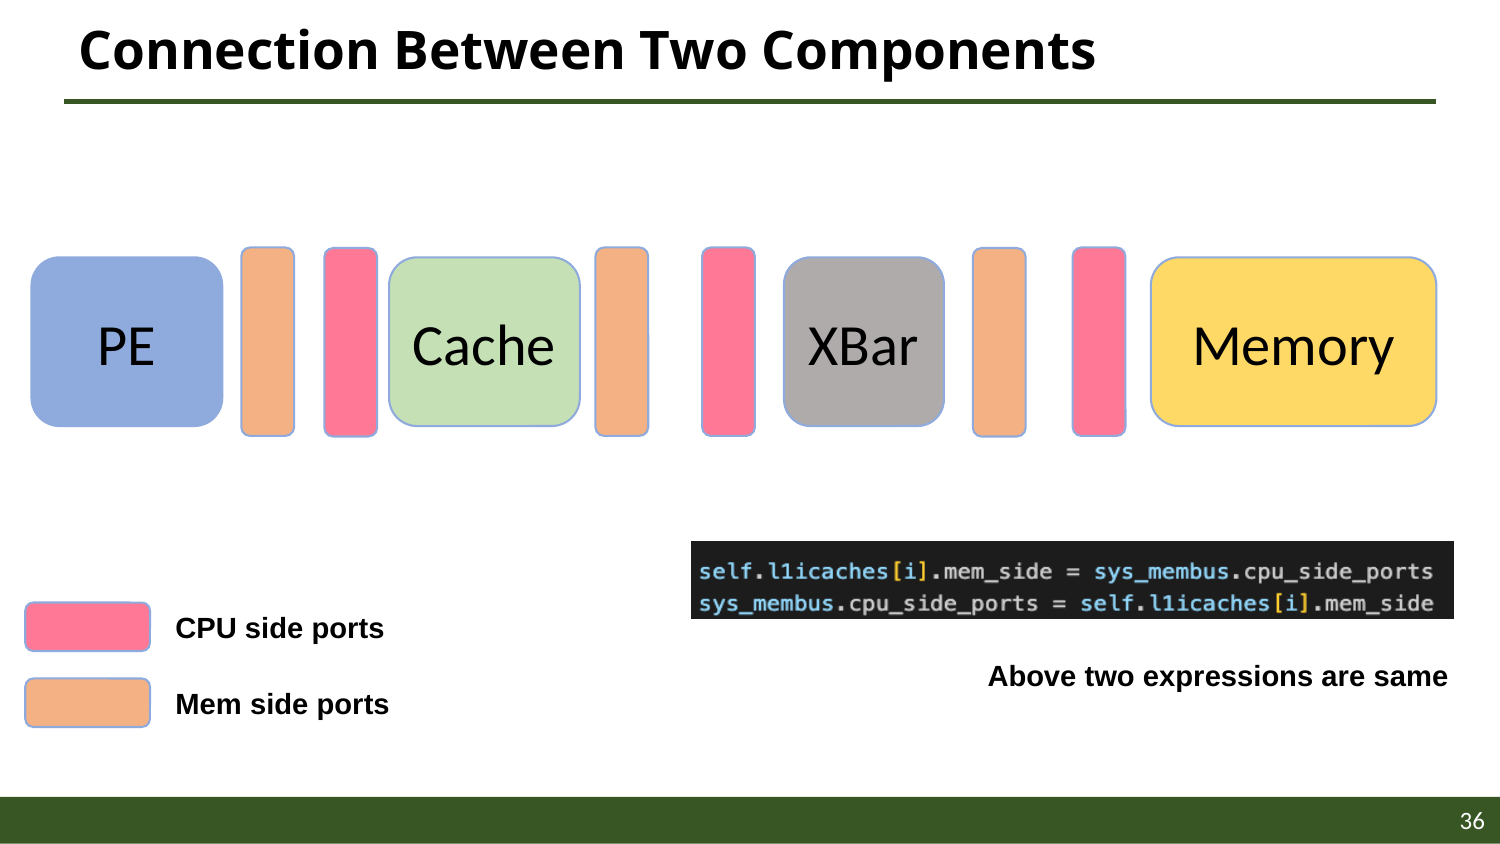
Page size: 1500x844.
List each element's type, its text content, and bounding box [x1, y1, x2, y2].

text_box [25, 247, 1483, 727]
footer [63, 796, 280, 842]
title Connection Between Two Components [63, 16, 1437, 89]
slide_number 36 [1162, 796, 1500, 842]
